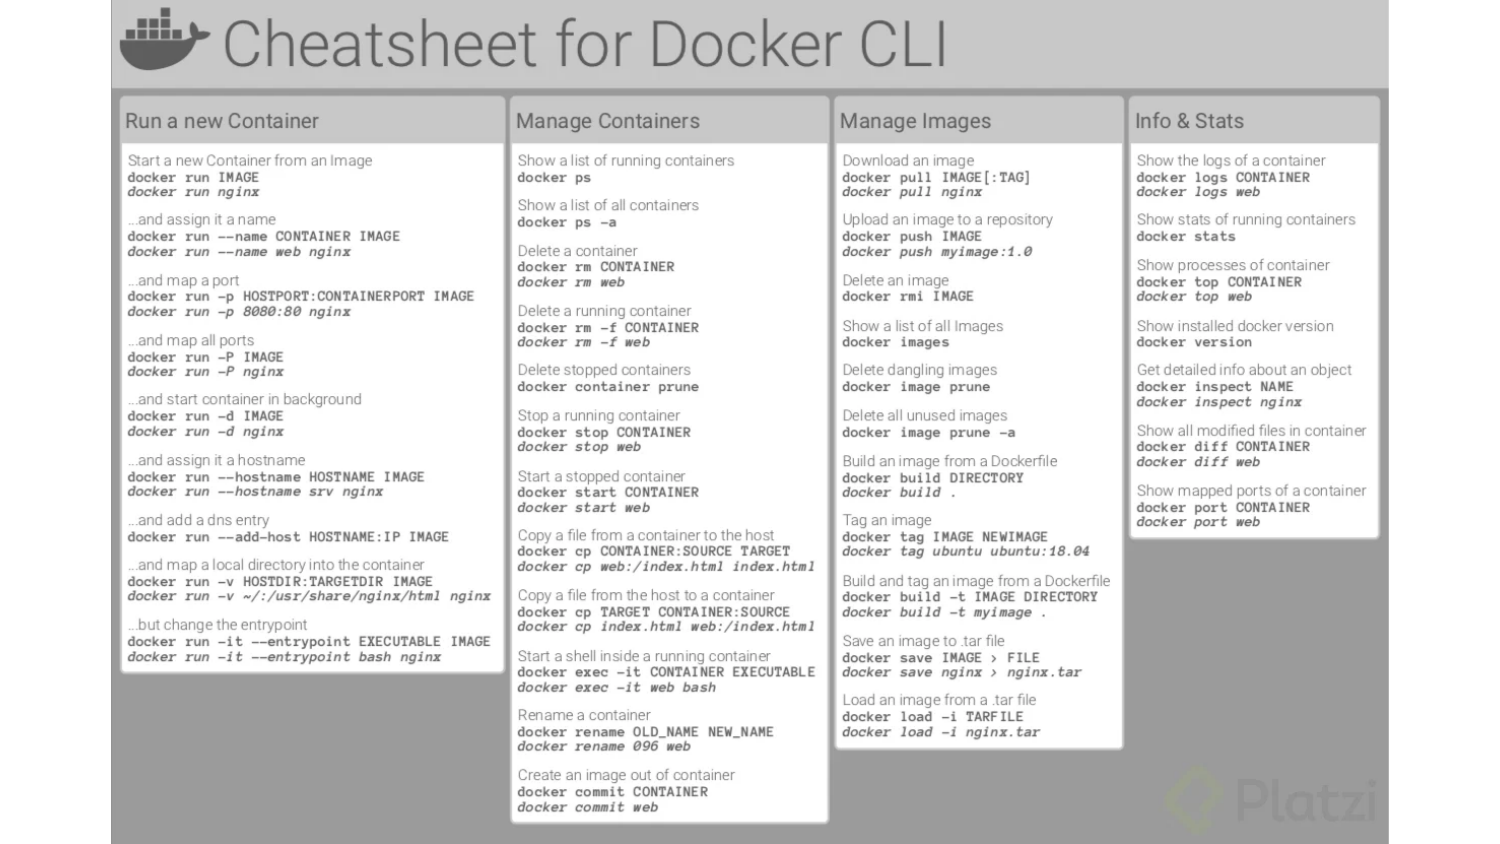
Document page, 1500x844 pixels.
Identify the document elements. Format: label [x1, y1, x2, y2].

picture [111, 0, 1389, 844]
